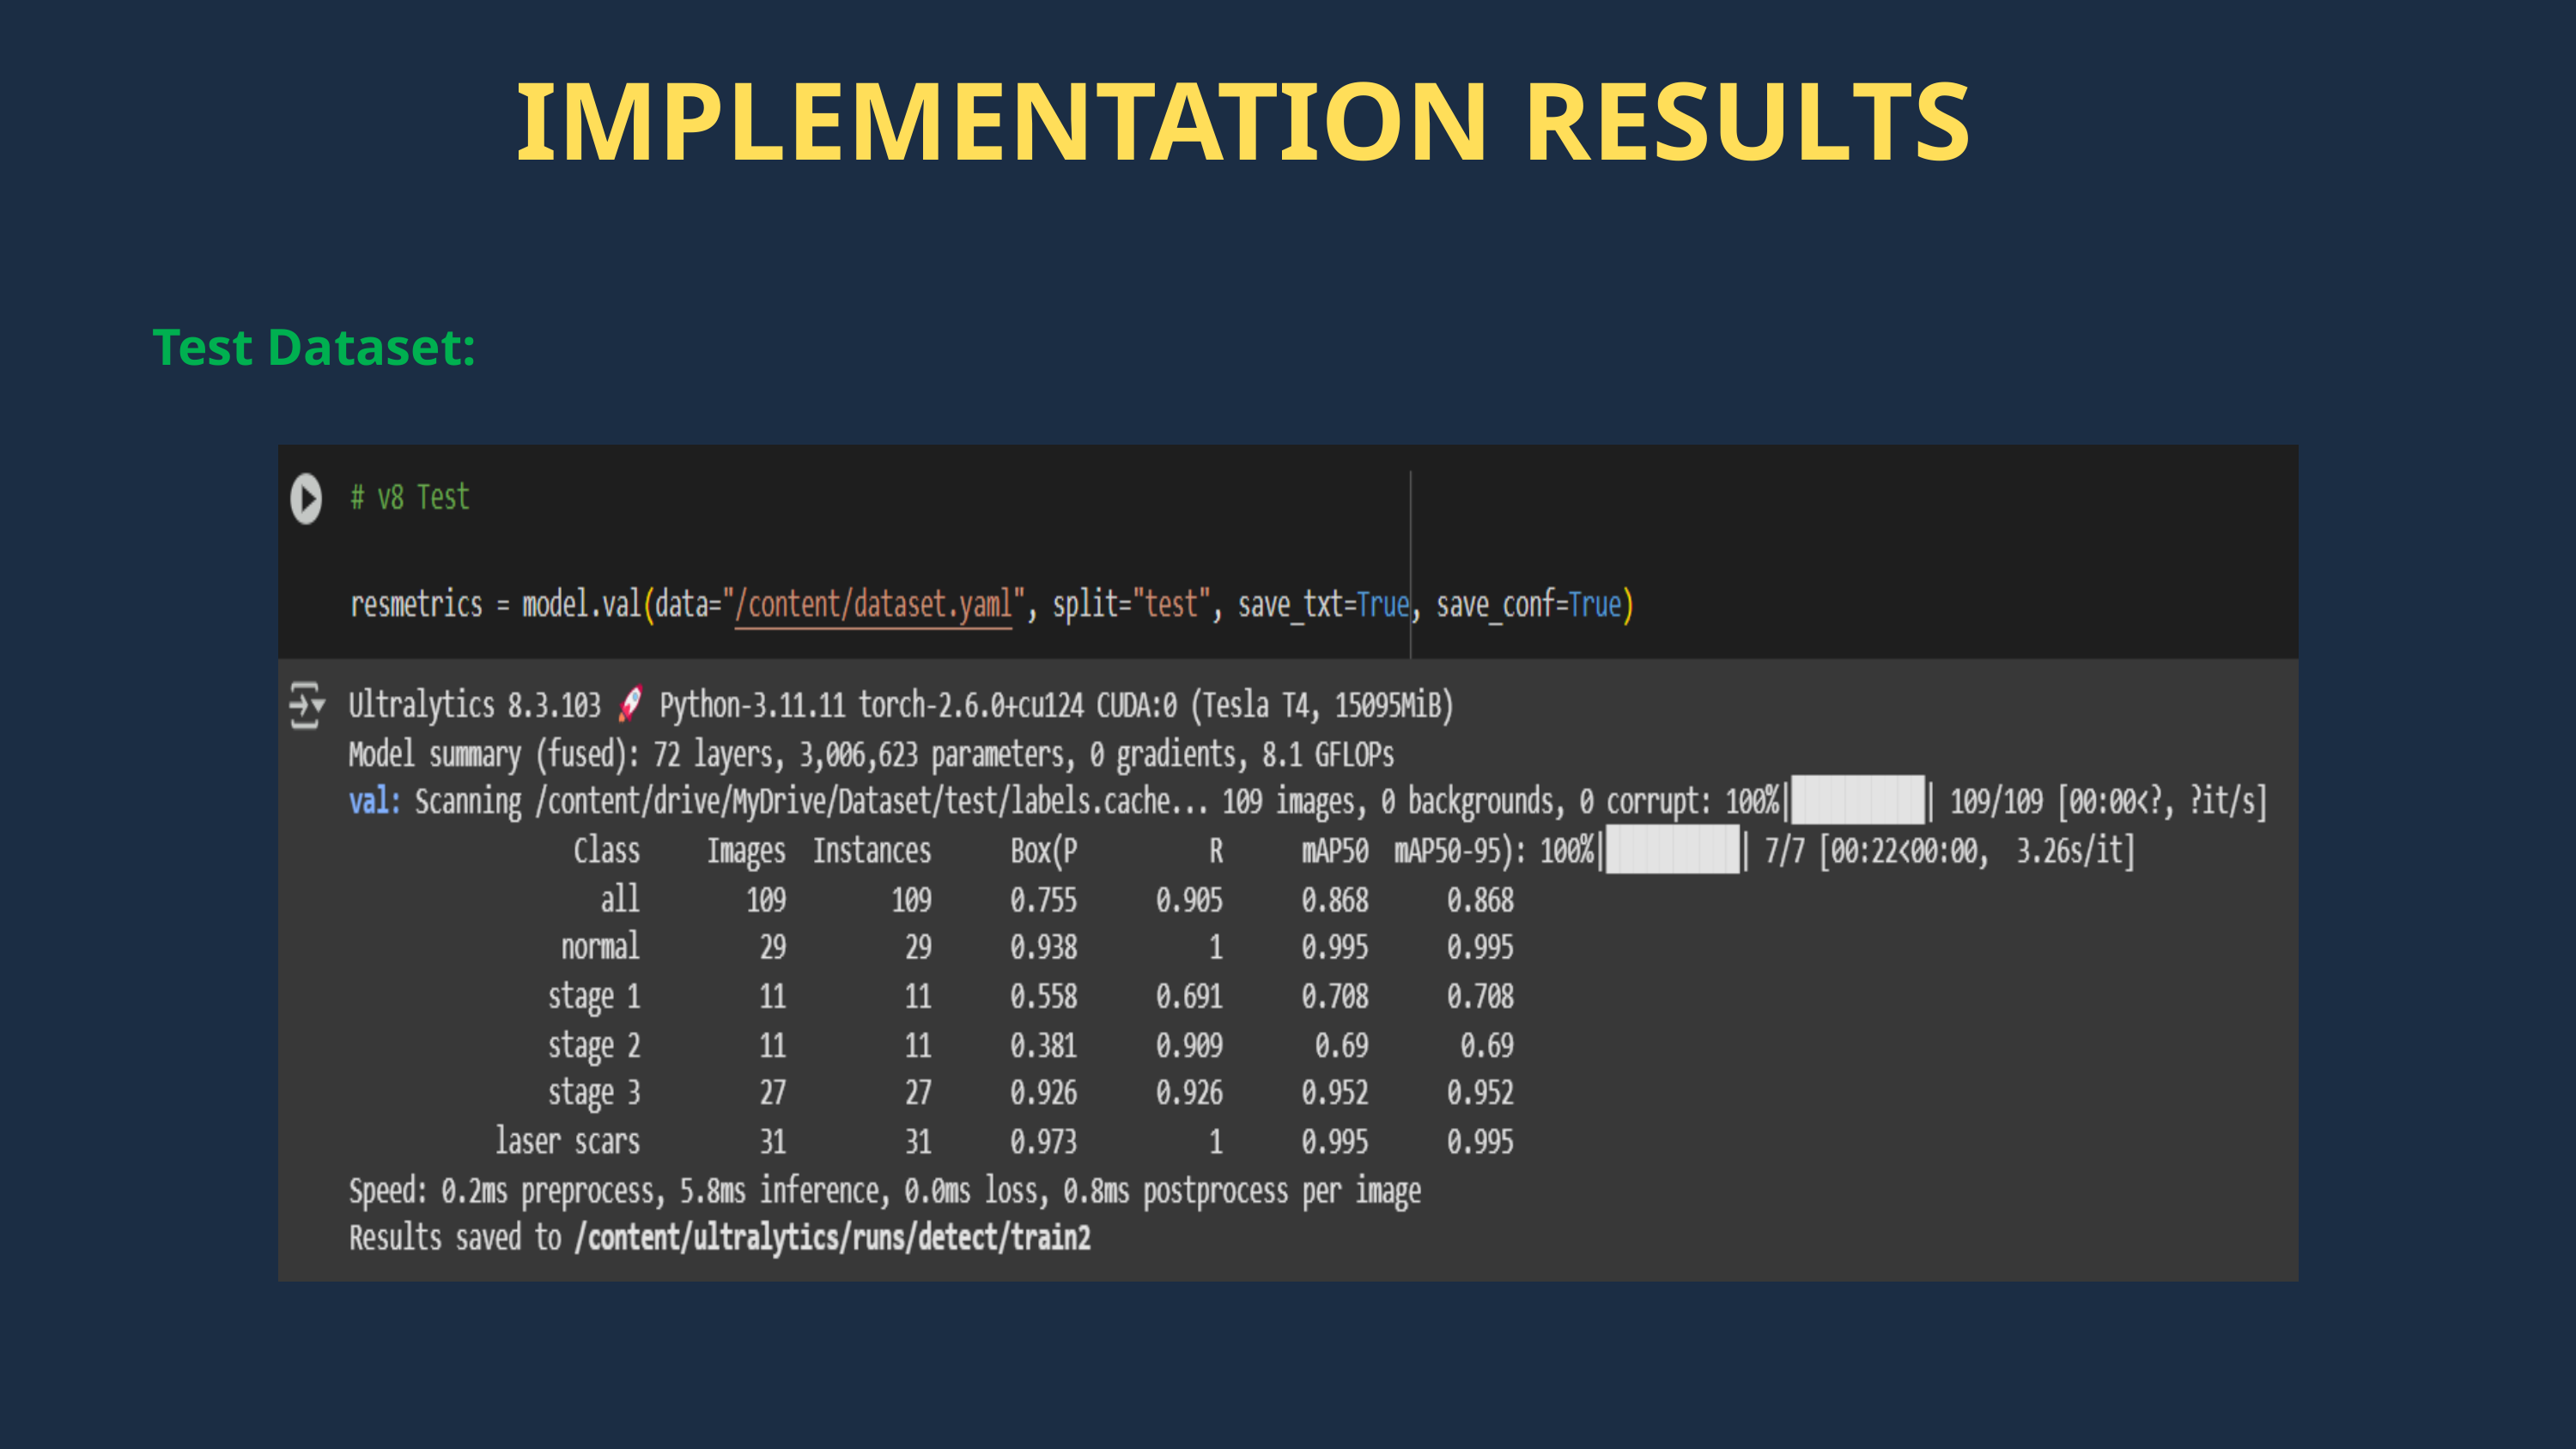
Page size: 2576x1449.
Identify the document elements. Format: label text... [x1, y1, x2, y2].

text_box IMPLEMENTATION RESULTS [258, 45, 2232, 182]
text_box Test Dataset: [139, 198, 2447, 1431]
picture [278, 445, 2299, 1282]
